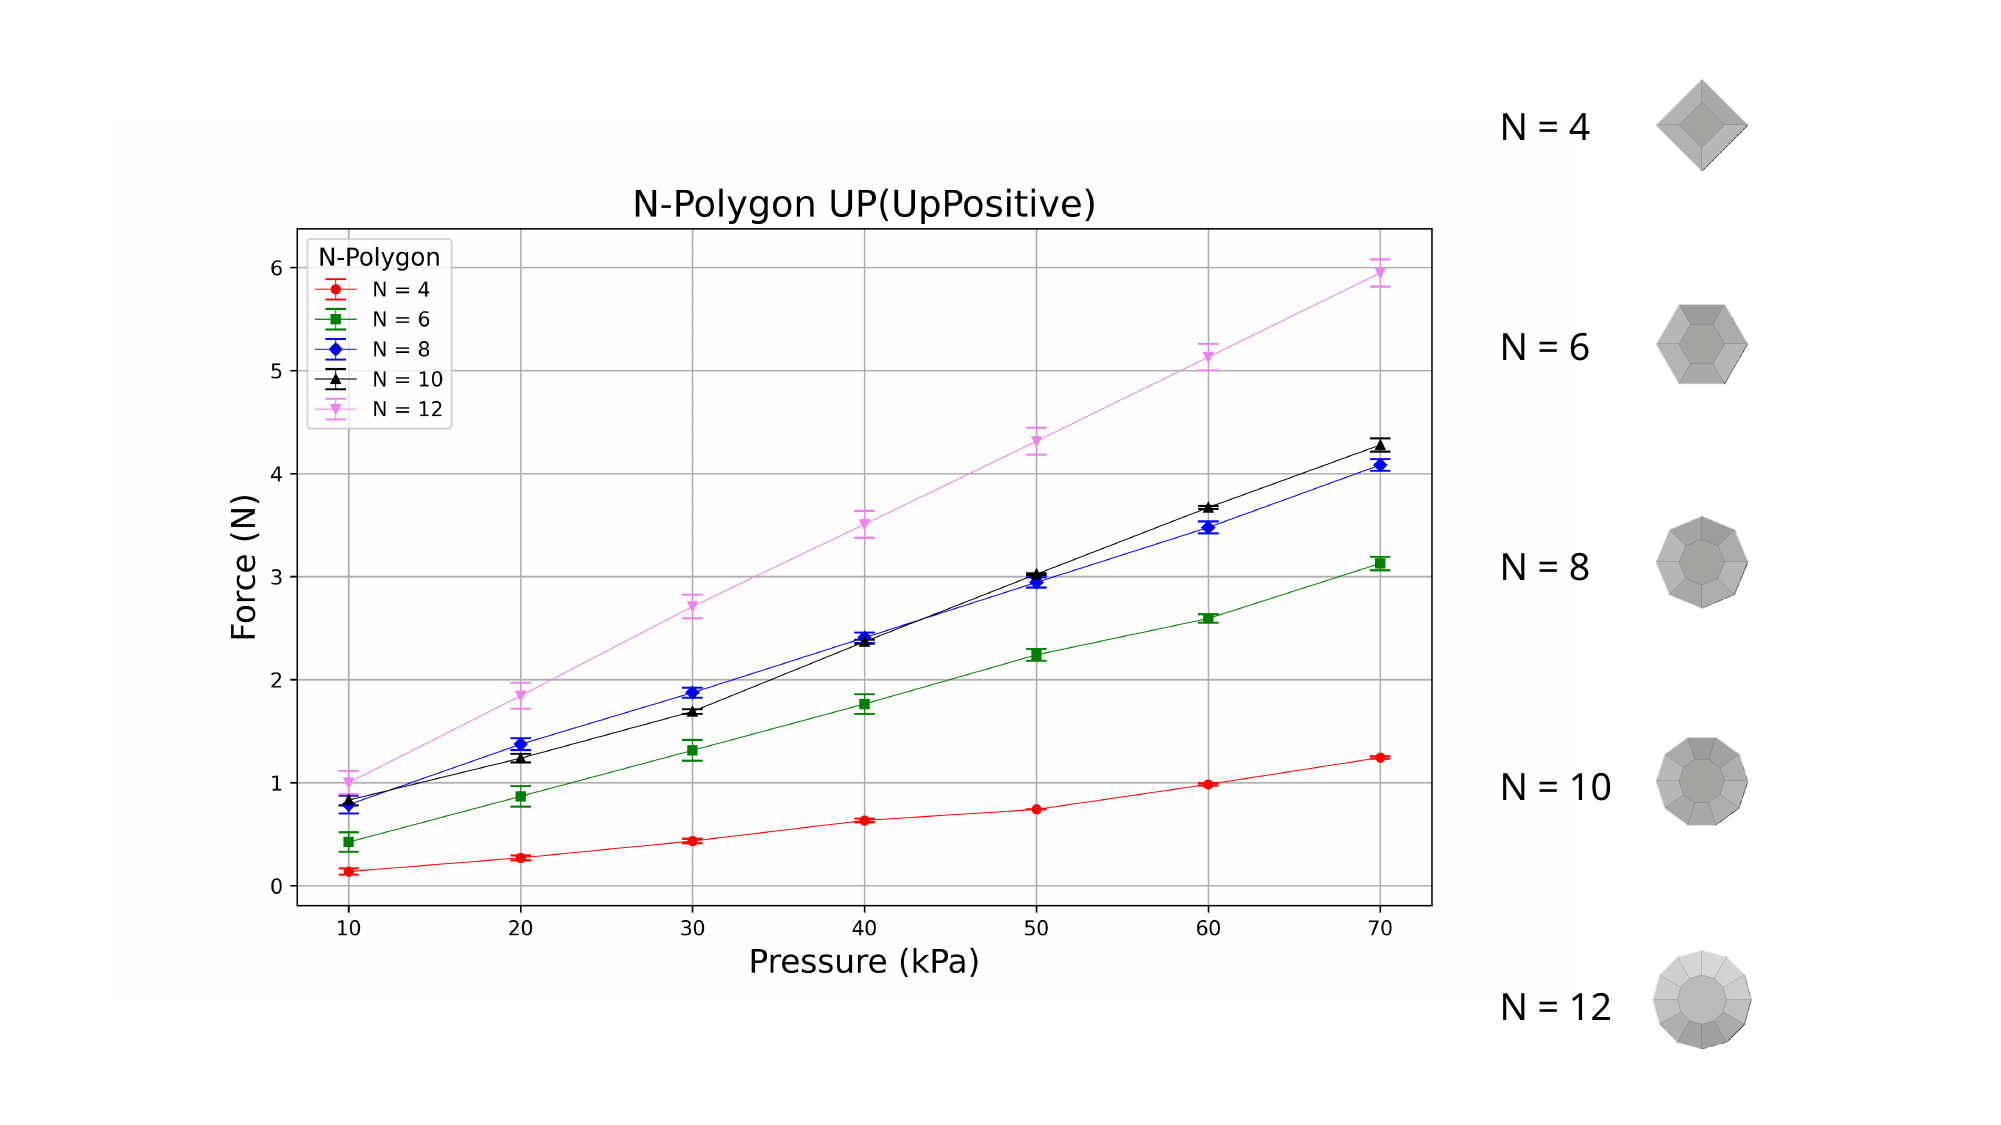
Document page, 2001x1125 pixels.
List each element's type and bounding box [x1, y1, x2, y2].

picture [113, 123, 1456, 1002]
text_box [1456, 0, 1946, 1125]
